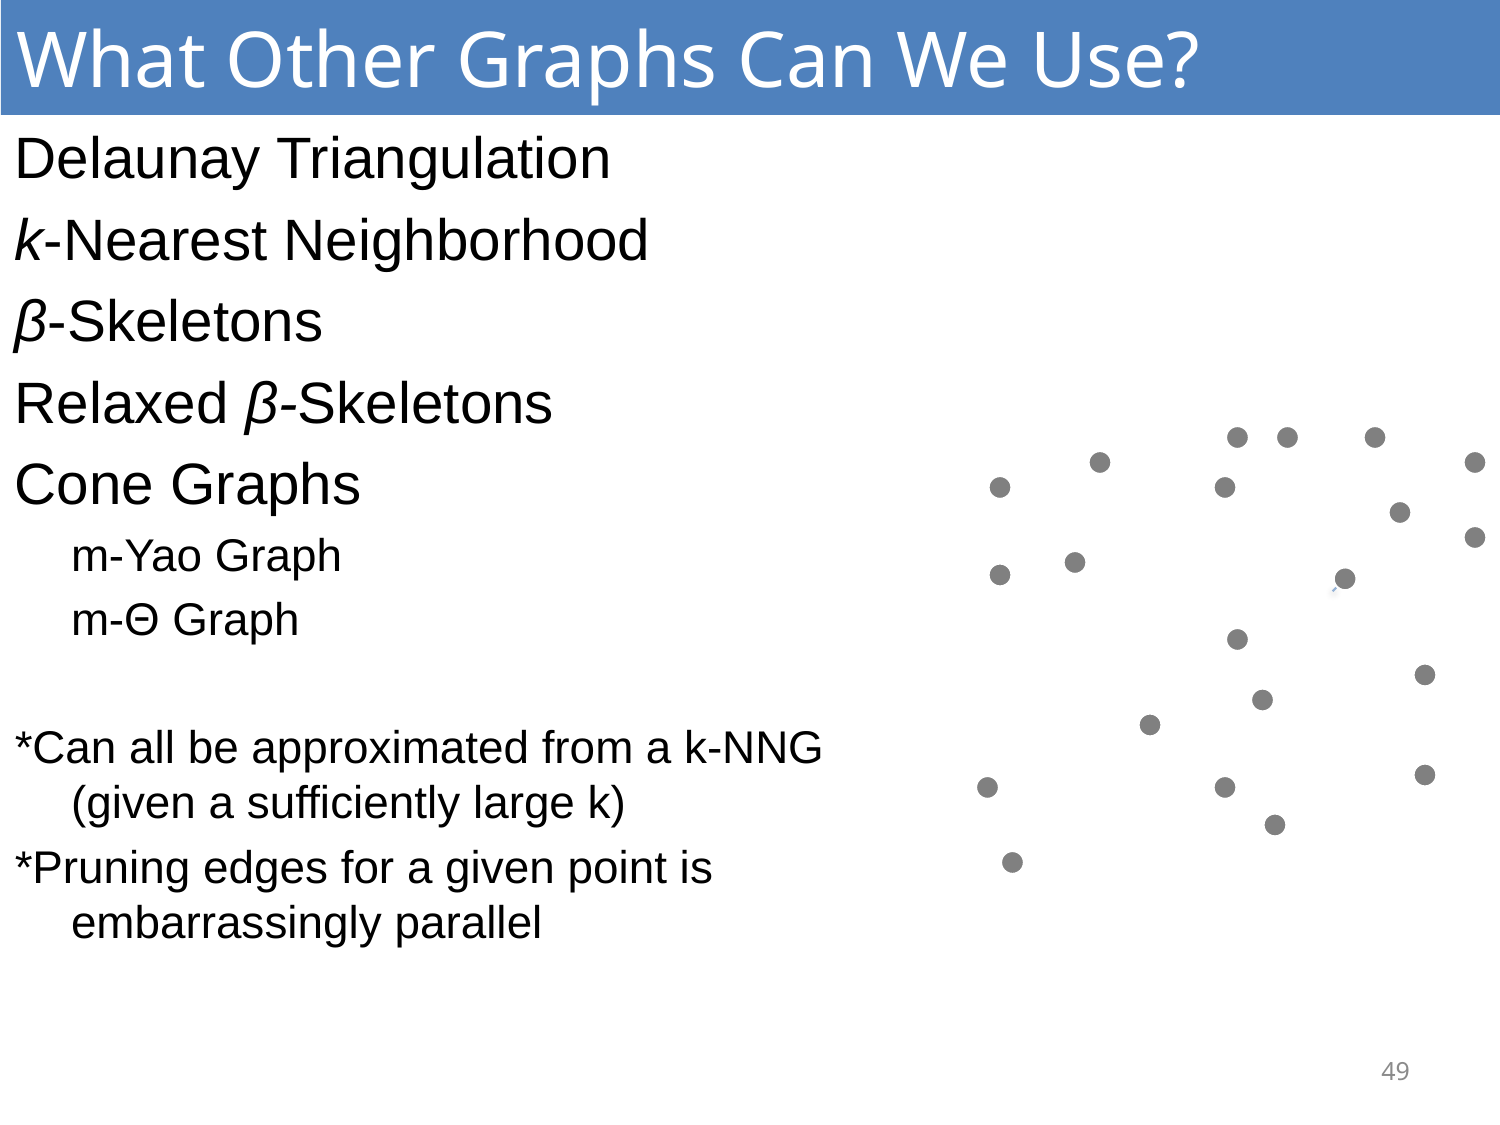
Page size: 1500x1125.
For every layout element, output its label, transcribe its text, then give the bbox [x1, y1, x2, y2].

text_box [1222, 422, 1253, 453]
text_box [985, 560, 1015, 590]
text_box [1460, 522, 1490, 553]
text_box [1410, 760, 1440, 790]
text_box [1260, 810, 1290, 840]
text_box [1360, 422, 1390, 453]
text_box [1460, 447, 1490, 478]
text_box [1385, 497, 1415, 528]
text_box [997, 847, 1028, 878]
text_box [1272, 422, 1303, 453]
text_box [1330, 564, 1360, 594]
text_box [1222, 624, 1253, 655]
text_box What Other Graphs Can We Use? [0, 0, 1500, 115]
text_box [1135, 710, 1165, 740]
text_box [972, 772, 1003, 802]
text_box Delaunay Triangulation k-Nearest Neighborhood β-Skeletons Relaxed β-Skeletons Cone Graphs m-Yao Graph m-Θ Graph *Can all be approximated from a k-NNG (given a sufficiently large k) *Pruning edges for a given point is embarrassingly parallel [0, 115, 888, 955]
text_box [1247, 685, 1278, 715]
text_box [1210, 472, 1240, 503]
text_box [1410, 660, 1440, 690]
text_box [1210, 772, 1240, 802]
slide_number 49 [1074, 1042, 1425, 1103]
text_box [1060, 547, 1090, 578]
text_box [985, 472, 1015, 503]
text_box [1085, 447, 1115, 478]
